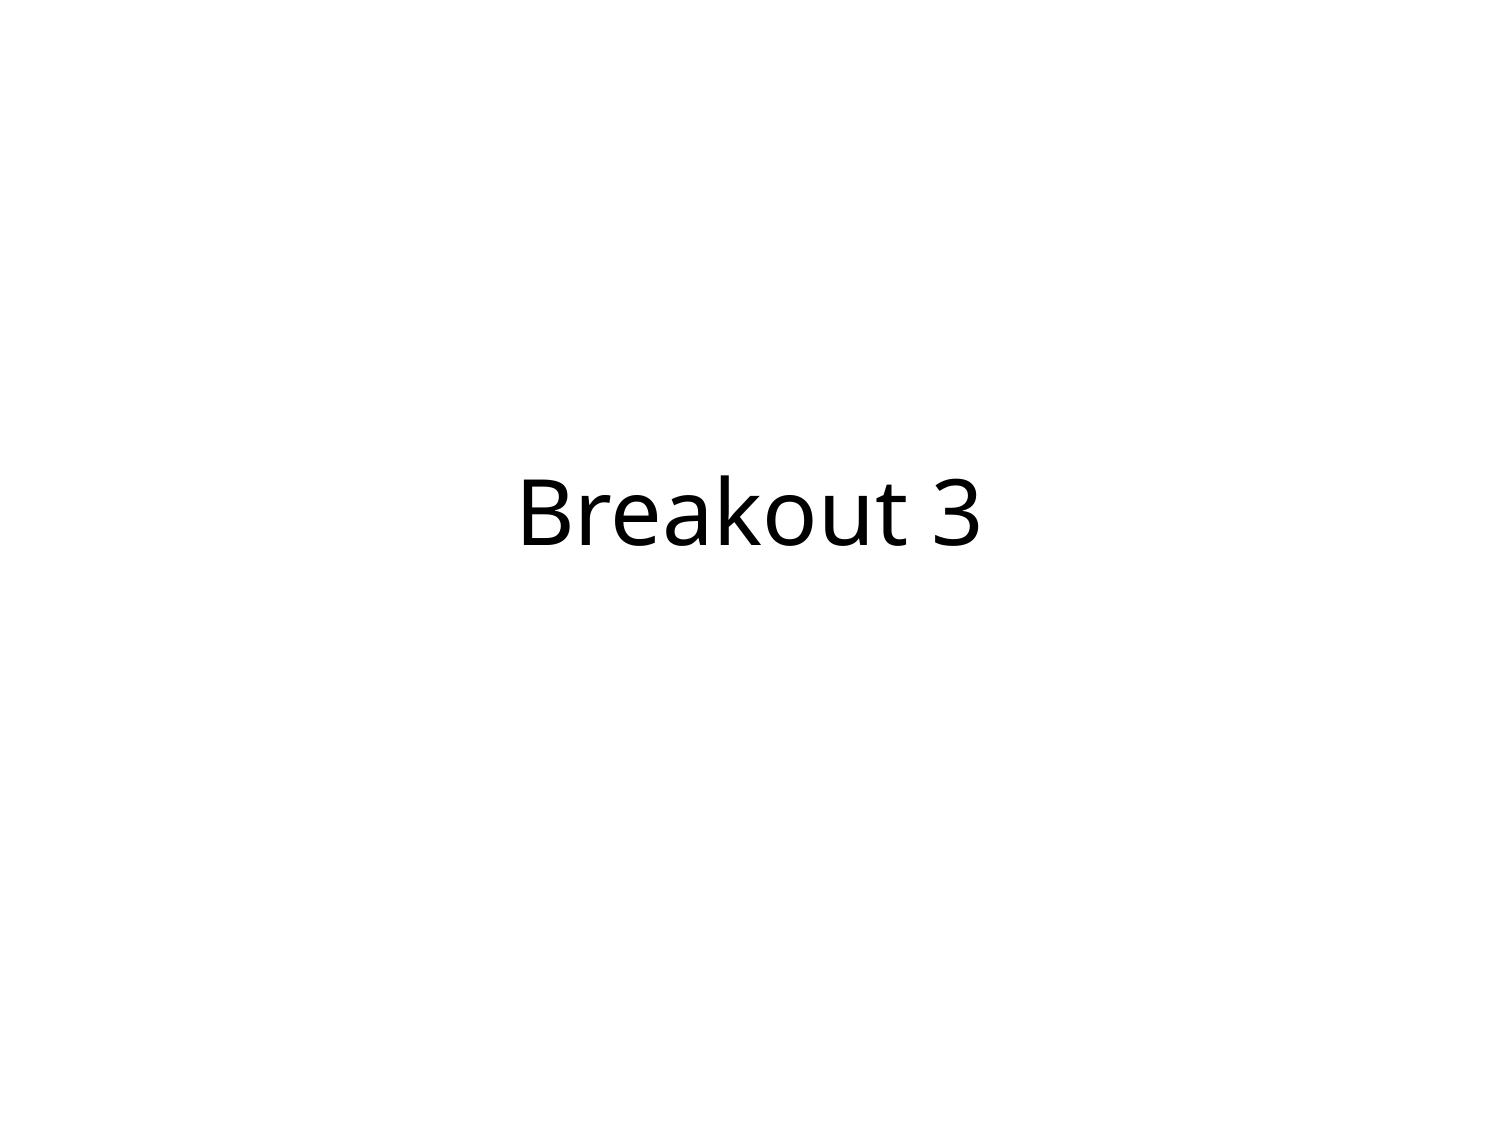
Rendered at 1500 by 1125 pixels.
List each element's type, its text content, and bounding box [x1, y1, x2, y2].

title Breakout 3 [103, 406, 1397, 625]
